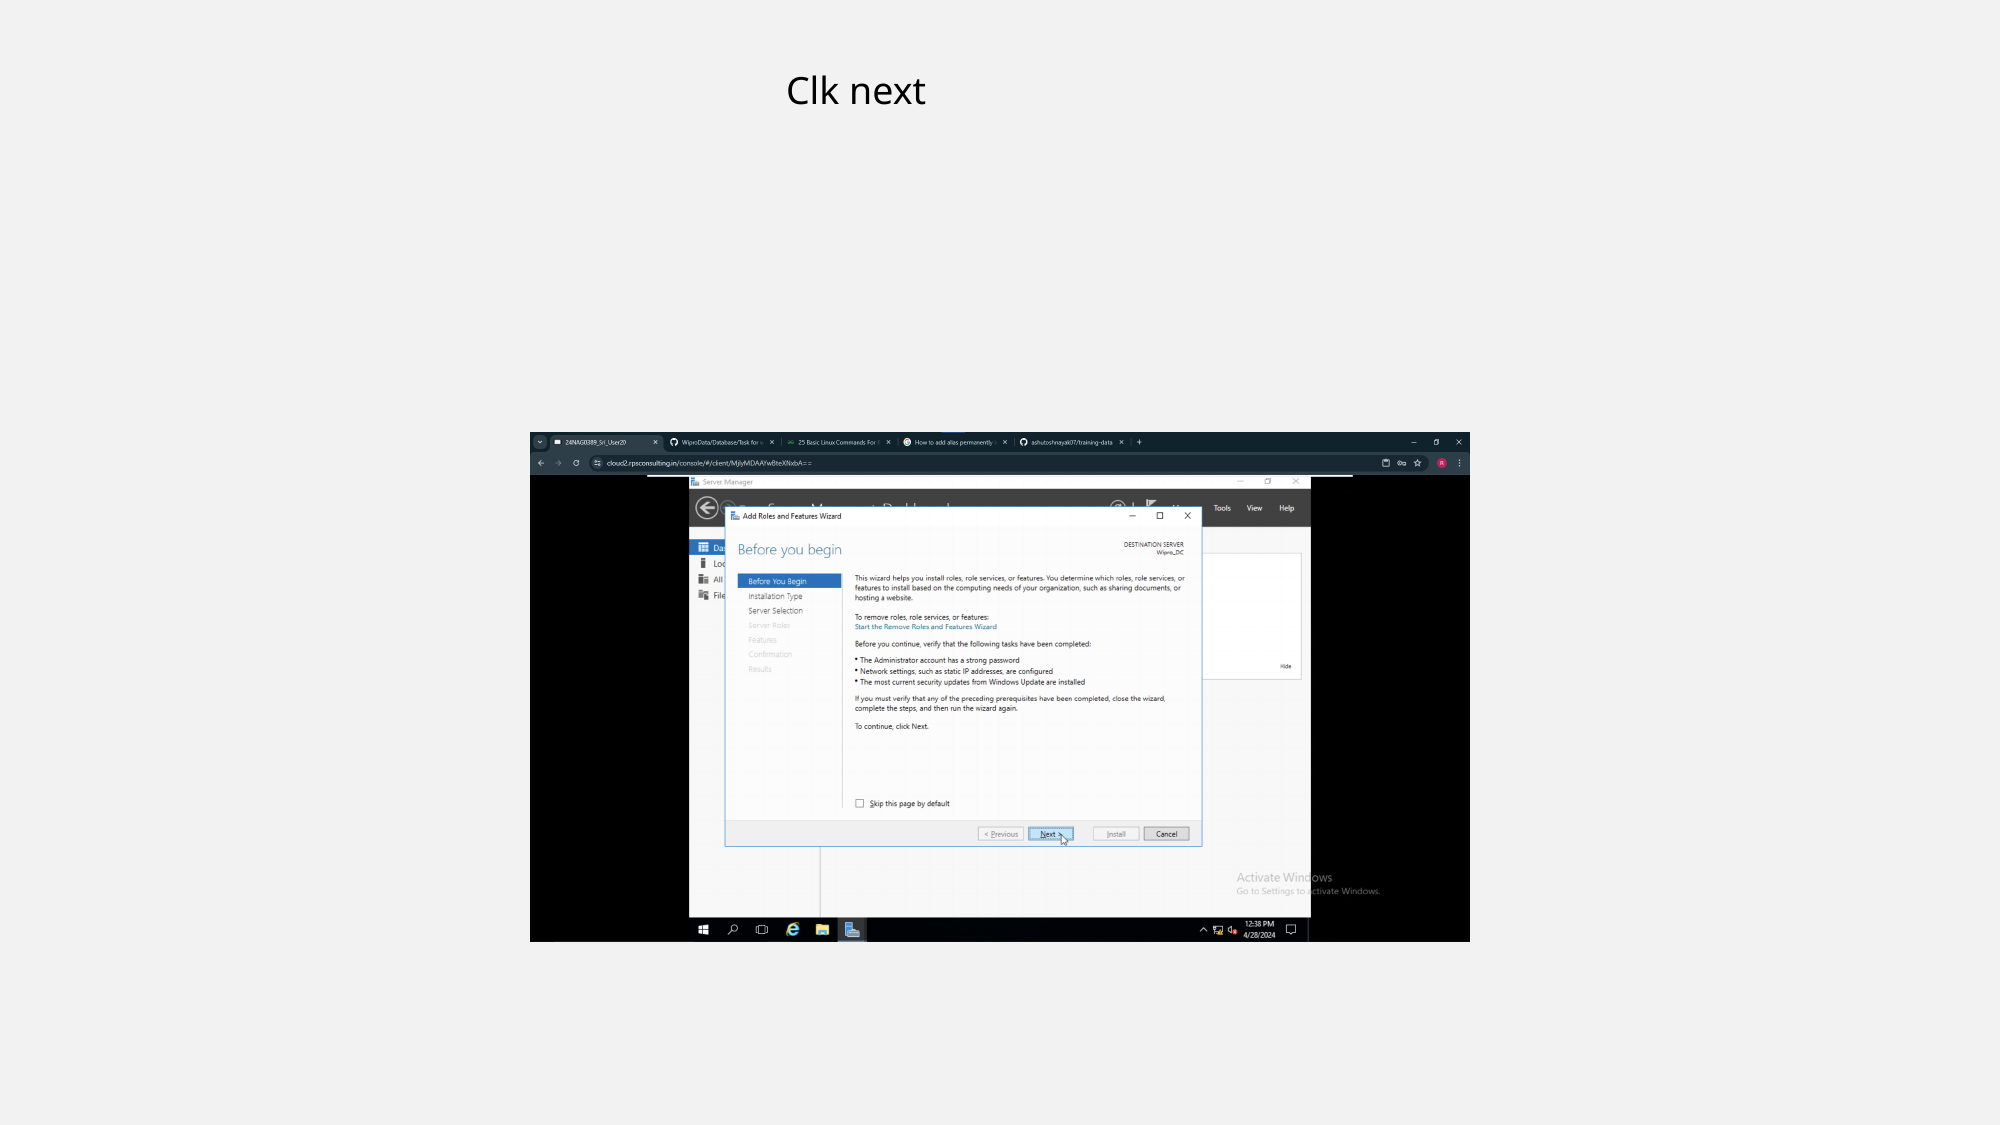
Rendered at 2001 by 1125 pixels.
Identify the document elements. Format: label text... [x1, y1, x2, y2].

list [530, 432, 1470, 942]
text_box Clk next [771, 59, 1229, 120]
